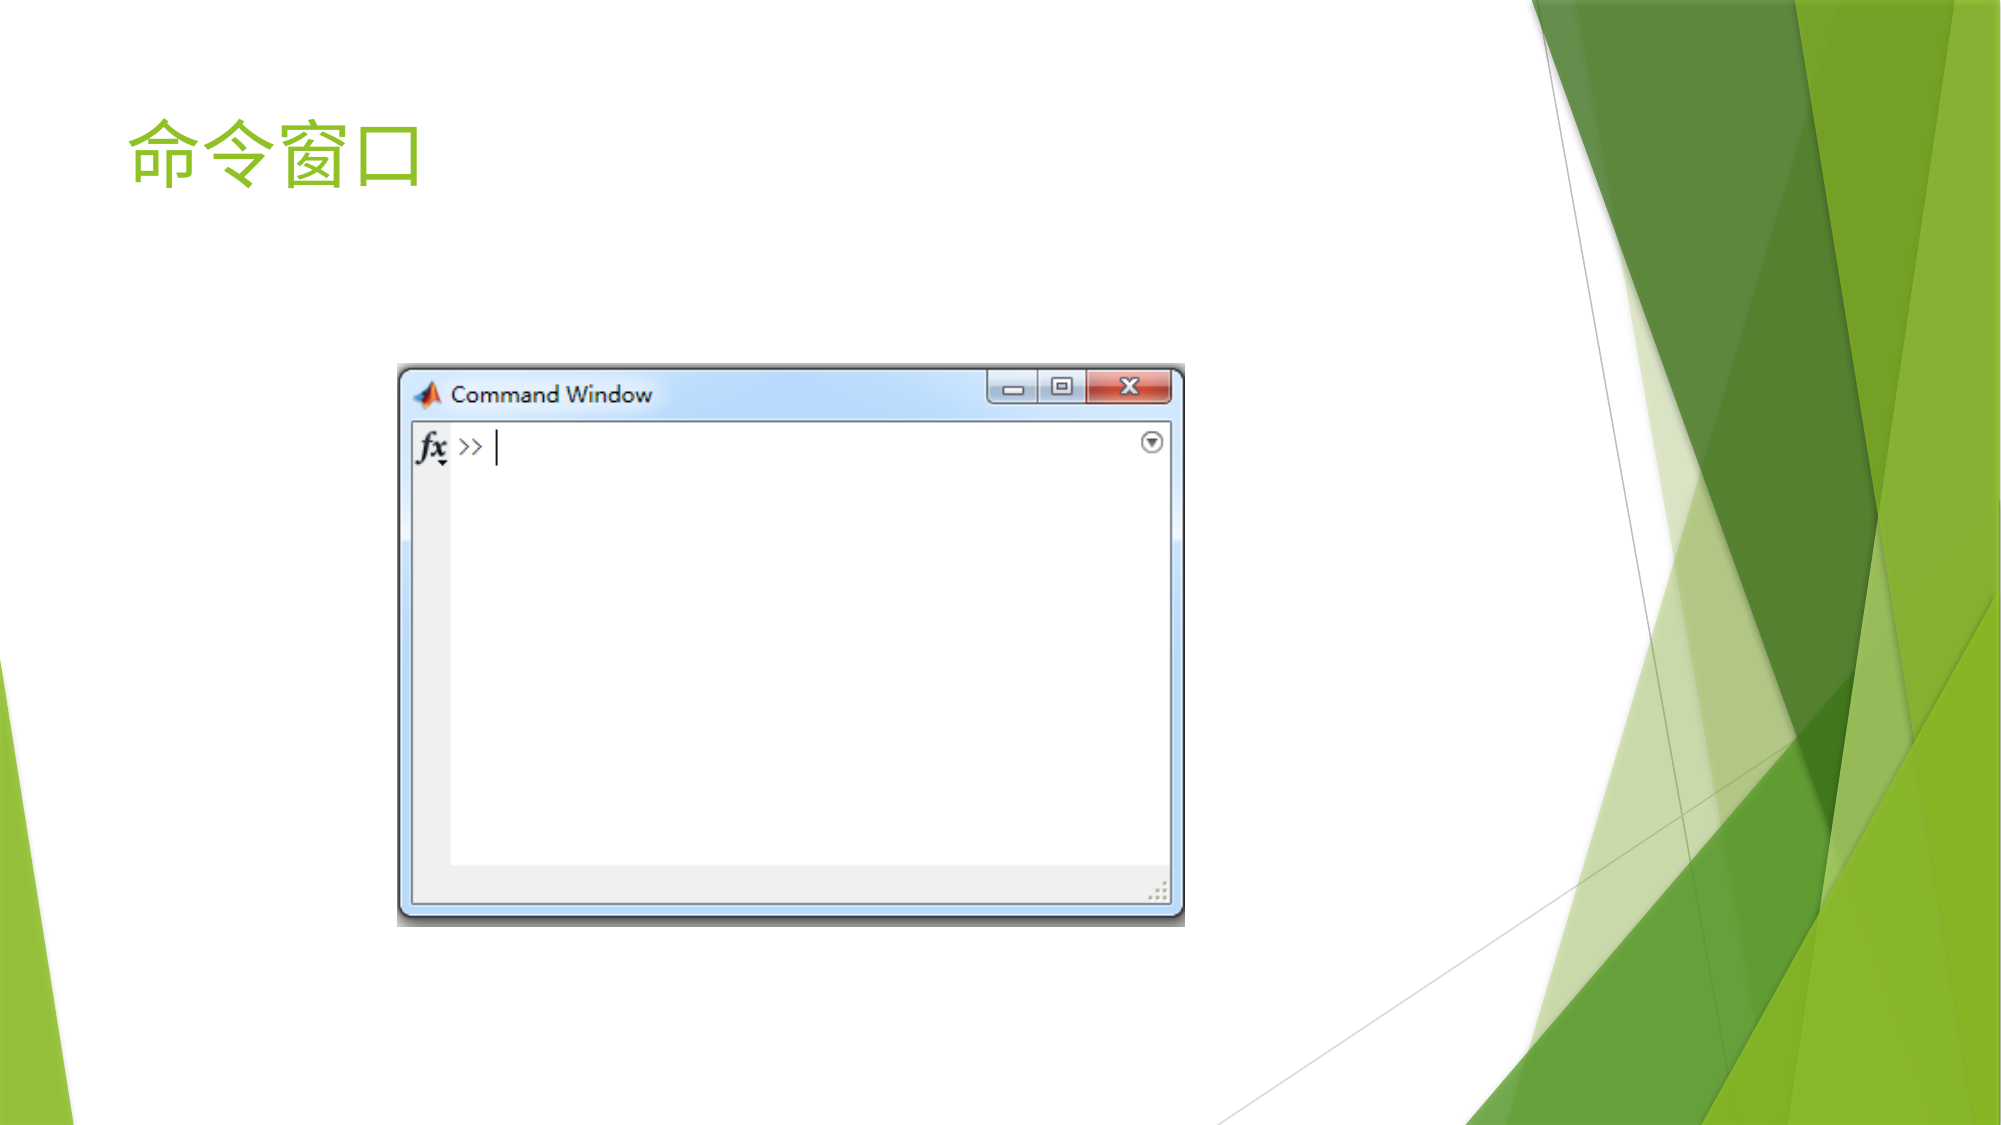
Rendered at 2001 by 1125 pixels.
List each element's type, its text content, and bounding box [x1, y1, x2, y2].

picture [397, 363, 1185, 928]
title 命令窗口 [110, 99, 1522, 317]
